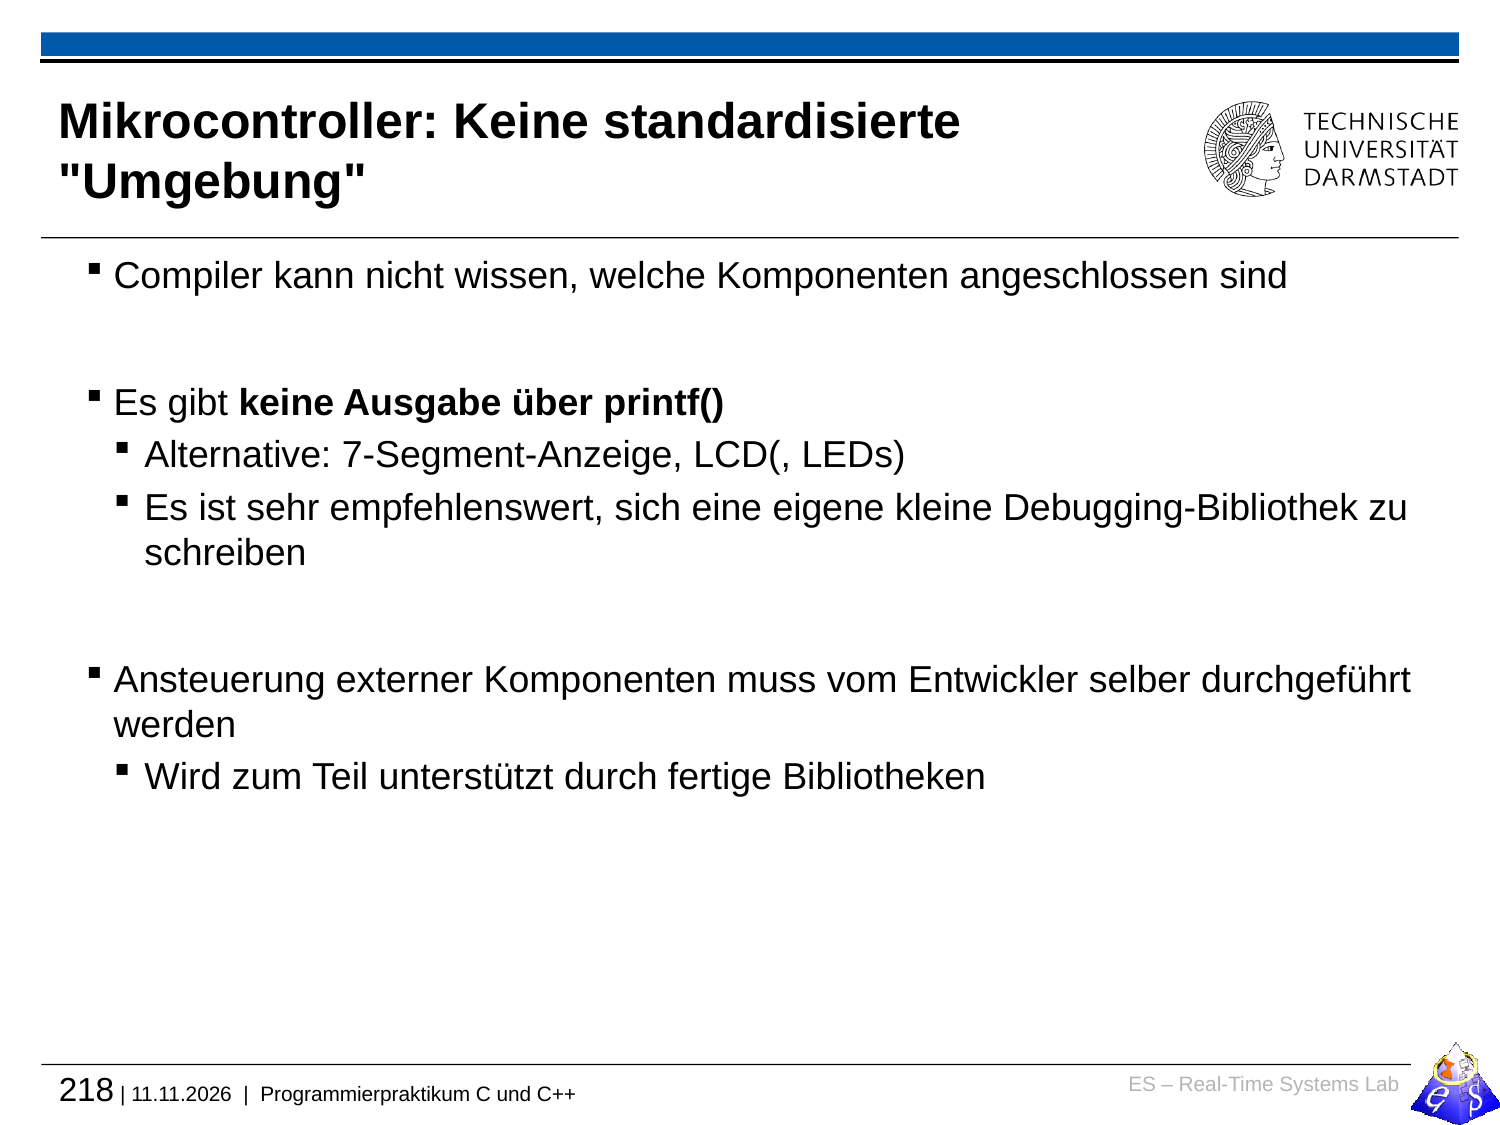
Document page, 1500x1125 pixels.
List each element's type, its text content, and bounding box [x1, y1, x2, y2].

title Mikrocontroller: Keine standardisierte "Umgebung" [58, 80, 1187, 218]
list Compiler kann nicht wissen, welche Komponenten angeschlossen sind Es gibt keine Ausgabe über printf() Alternative: 7-Segment-Anzeige, LCD(, LEDs) Es ist sehr empfehlenswert, sich eine eigene kleine Debugging-Bibliothek zu schreiben Ansteuerung externer Komponenten muss vom Entwickler selber durchgeführt werden Wird zum Teil unterstützt durch fertige Bibliotheken [41, 243, 1459, 1059]
picture [1187, 84, 1483, 214]
picture [1411, 1041, 1500, 1125]
